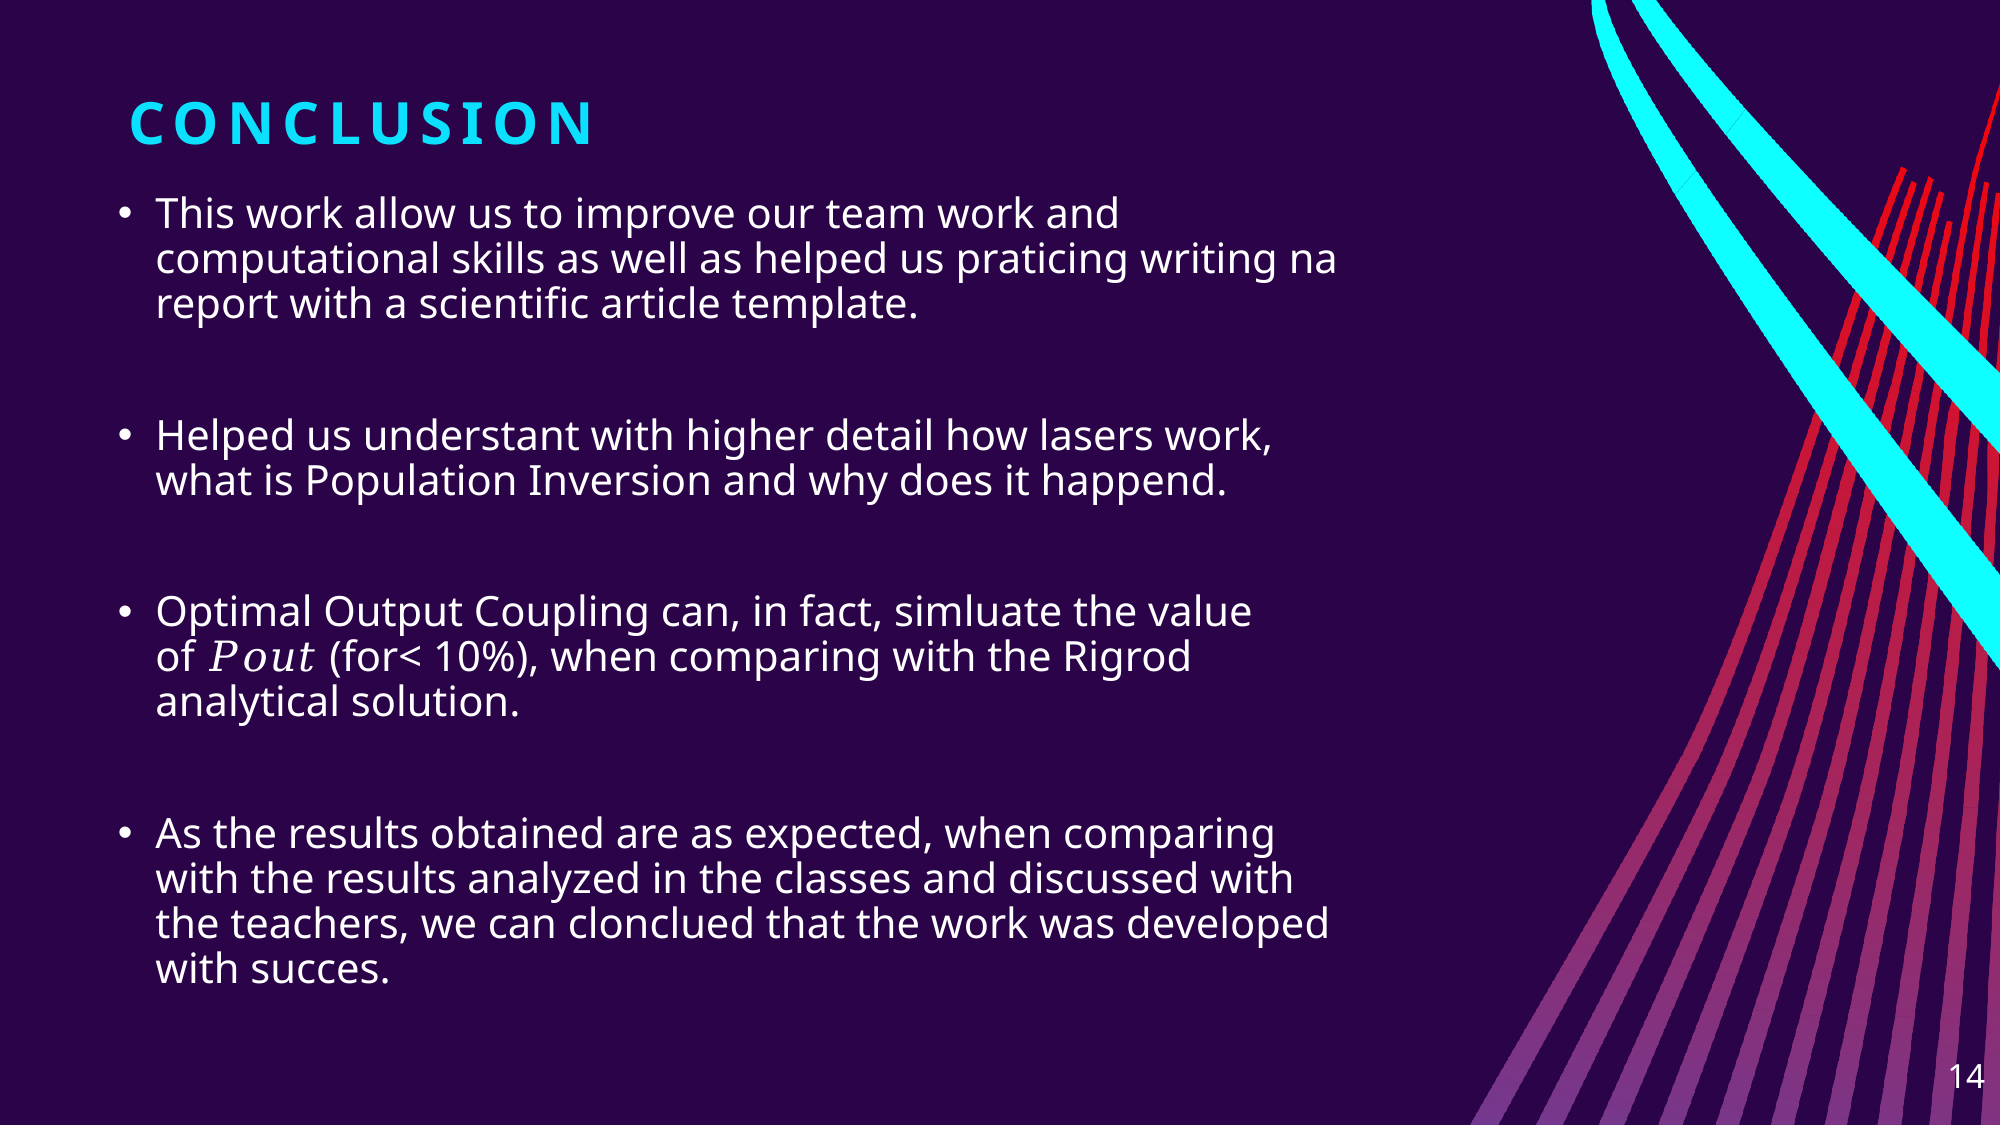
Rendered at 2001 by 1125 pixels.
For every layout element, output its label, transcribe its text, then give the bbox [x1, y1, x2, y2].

slide_number 14 [1910, 1029, 2000, 1125]
title Conclusion [113, 86, 1250, 200]
picture [0, 0, 2000, 1125]
